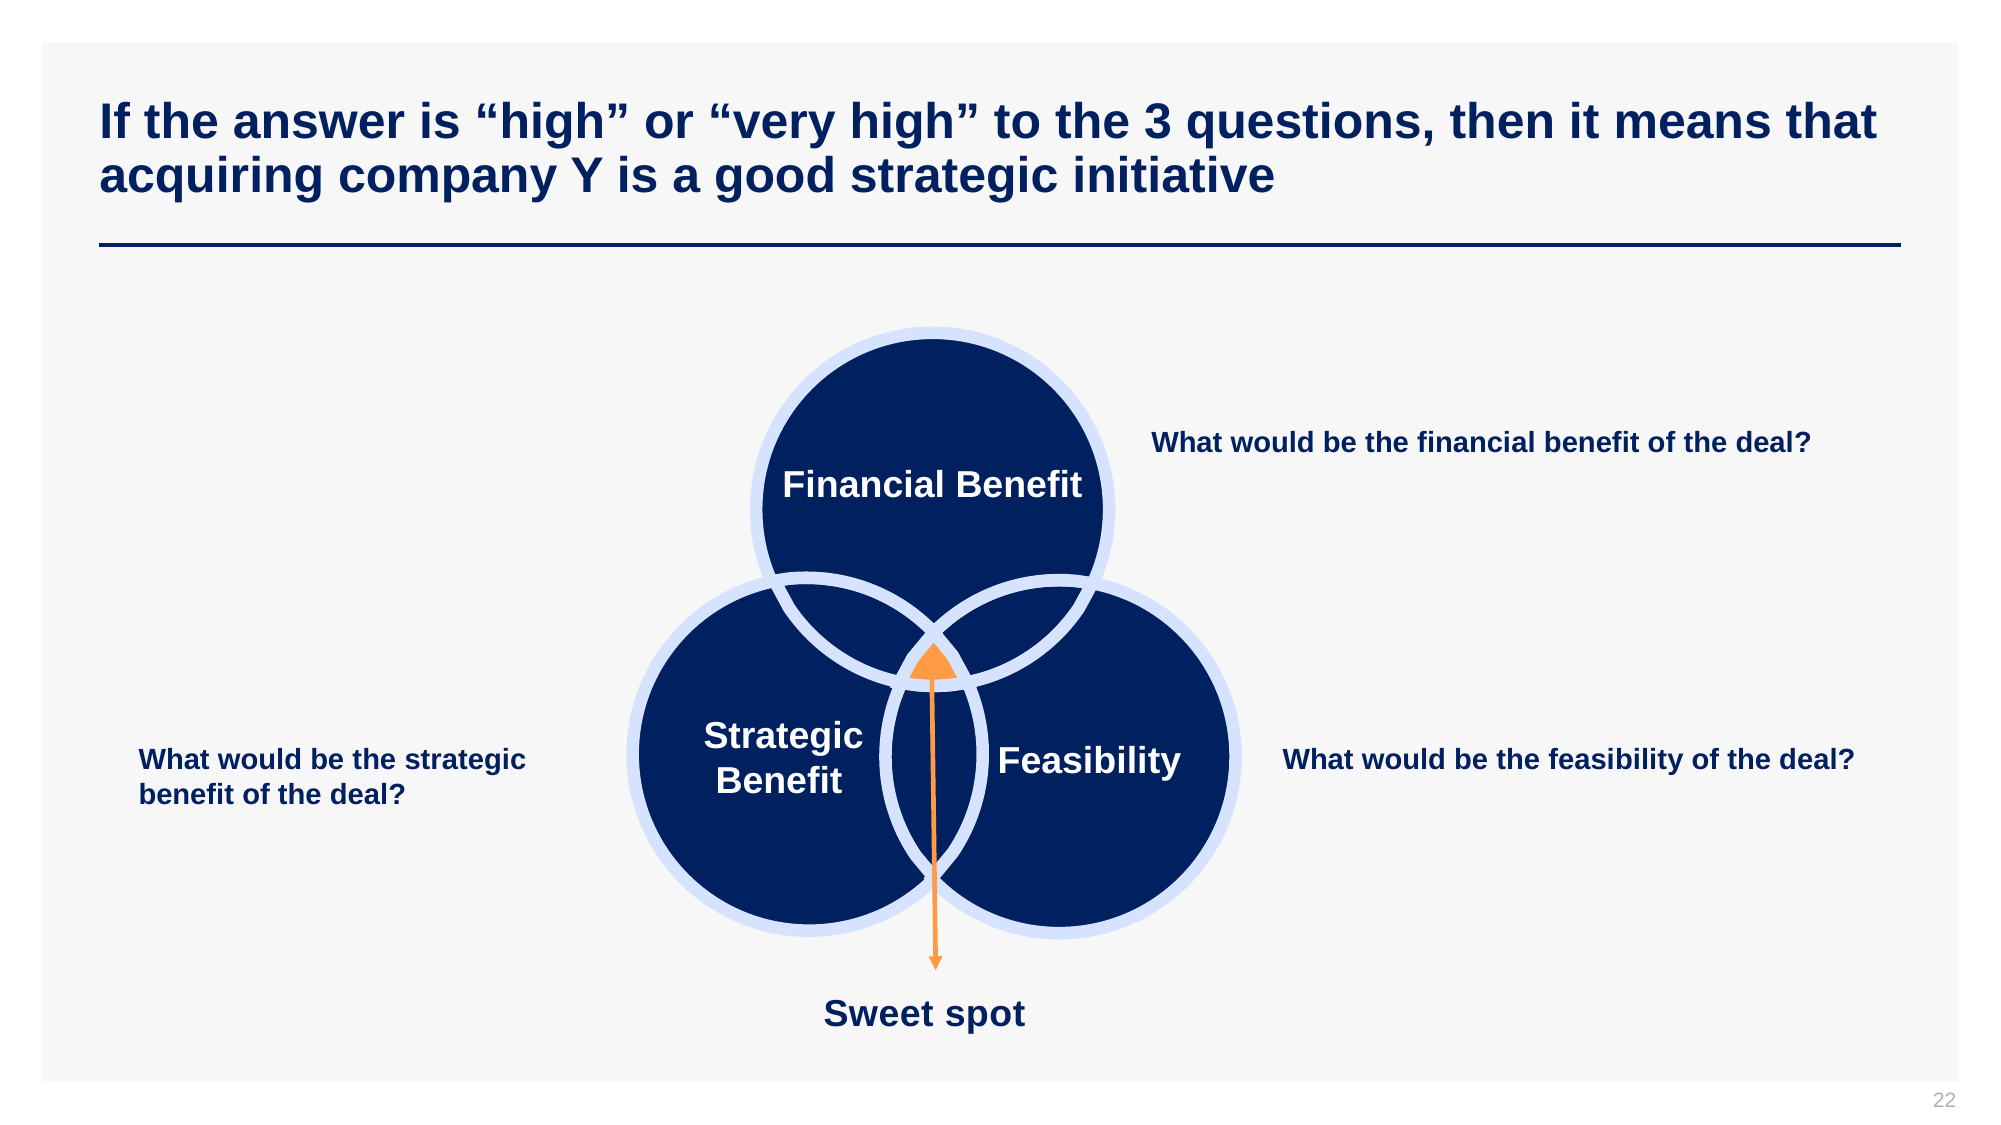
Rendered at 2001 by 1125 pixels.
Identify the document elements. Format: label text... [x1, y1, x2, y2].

text_box What would be the financial benefit of the deal? [1136, 416, 1839, 466]
text_box What would be the strategic benefit of the deal? [123, 732, 621, 818]
text_box Strategic Benefit [632, 580, 931, 932]
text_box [931, 664, 936, 971]
text_box Feasibility [937, 582, 1237, 934]
text_box [935, 581, 1090, 681]
text_box What would be the feasibility of the deal? [1267, 732, 1908, 783]
slide_number 22 [1506, 1088, 1957, 1119]
text_box [887, 684, 931, 871]
title If the answer is “high” or “very high” to the 3 questions, then it means that acquiring company Y is a good strategic initiative [84, 59, 1901, 239]
text_box [777, 579, 932, 681]
text_box Financial Benefit [755, 332, 1110, 632]
text_box [898, 631, 968, 687]
text_box [936, 684, 982, 869]
text_box Sweet spot [779, 988, 1069, 1035]
